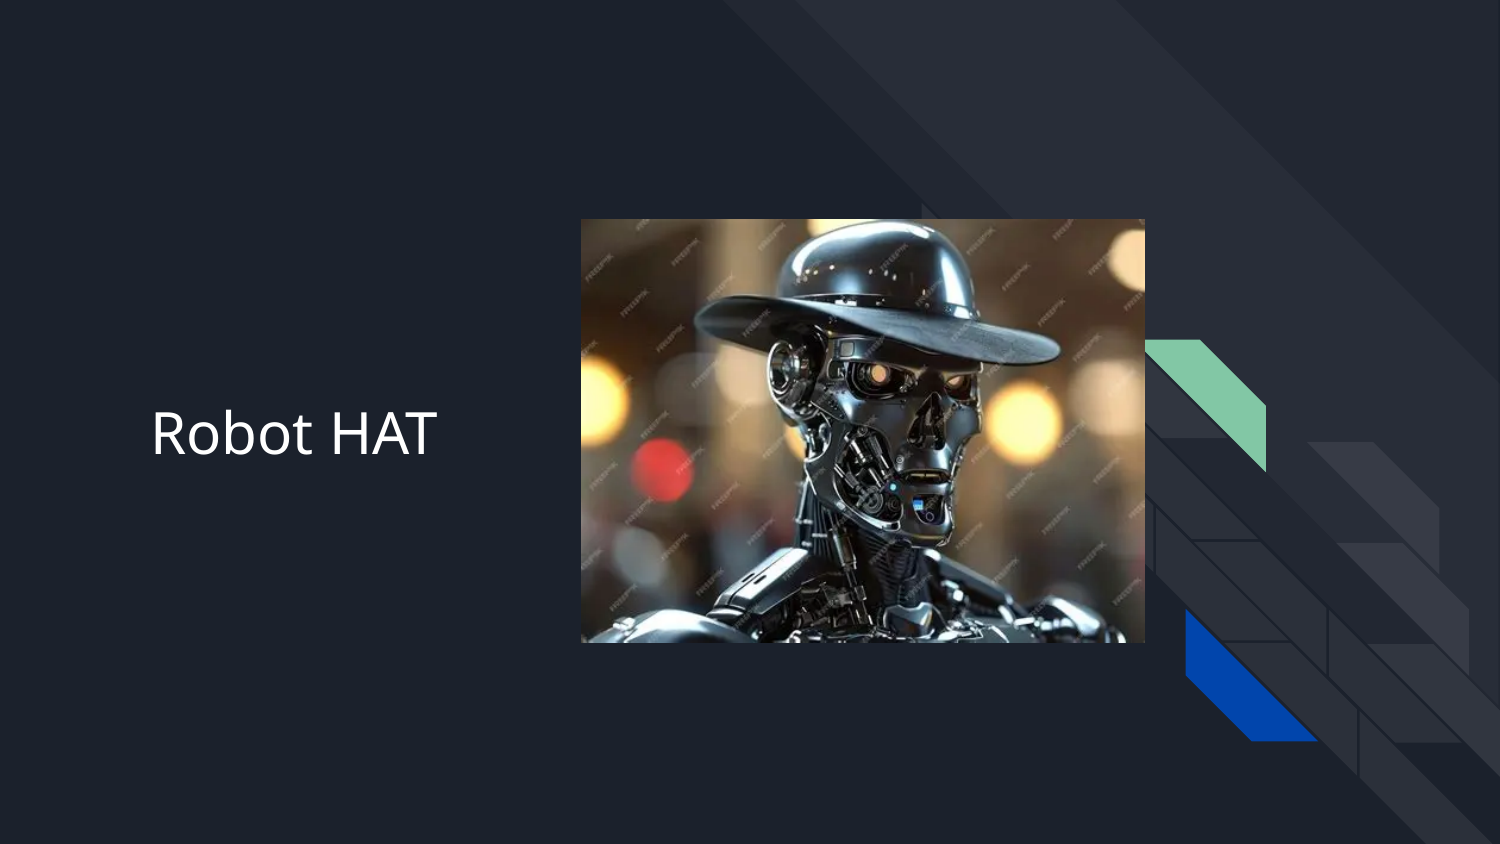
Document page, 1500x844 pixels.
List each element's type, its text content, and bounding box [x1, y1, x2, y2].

picture [581, 219, 1145, 643]
title Robot HAT [135, 142, 888, 720]
